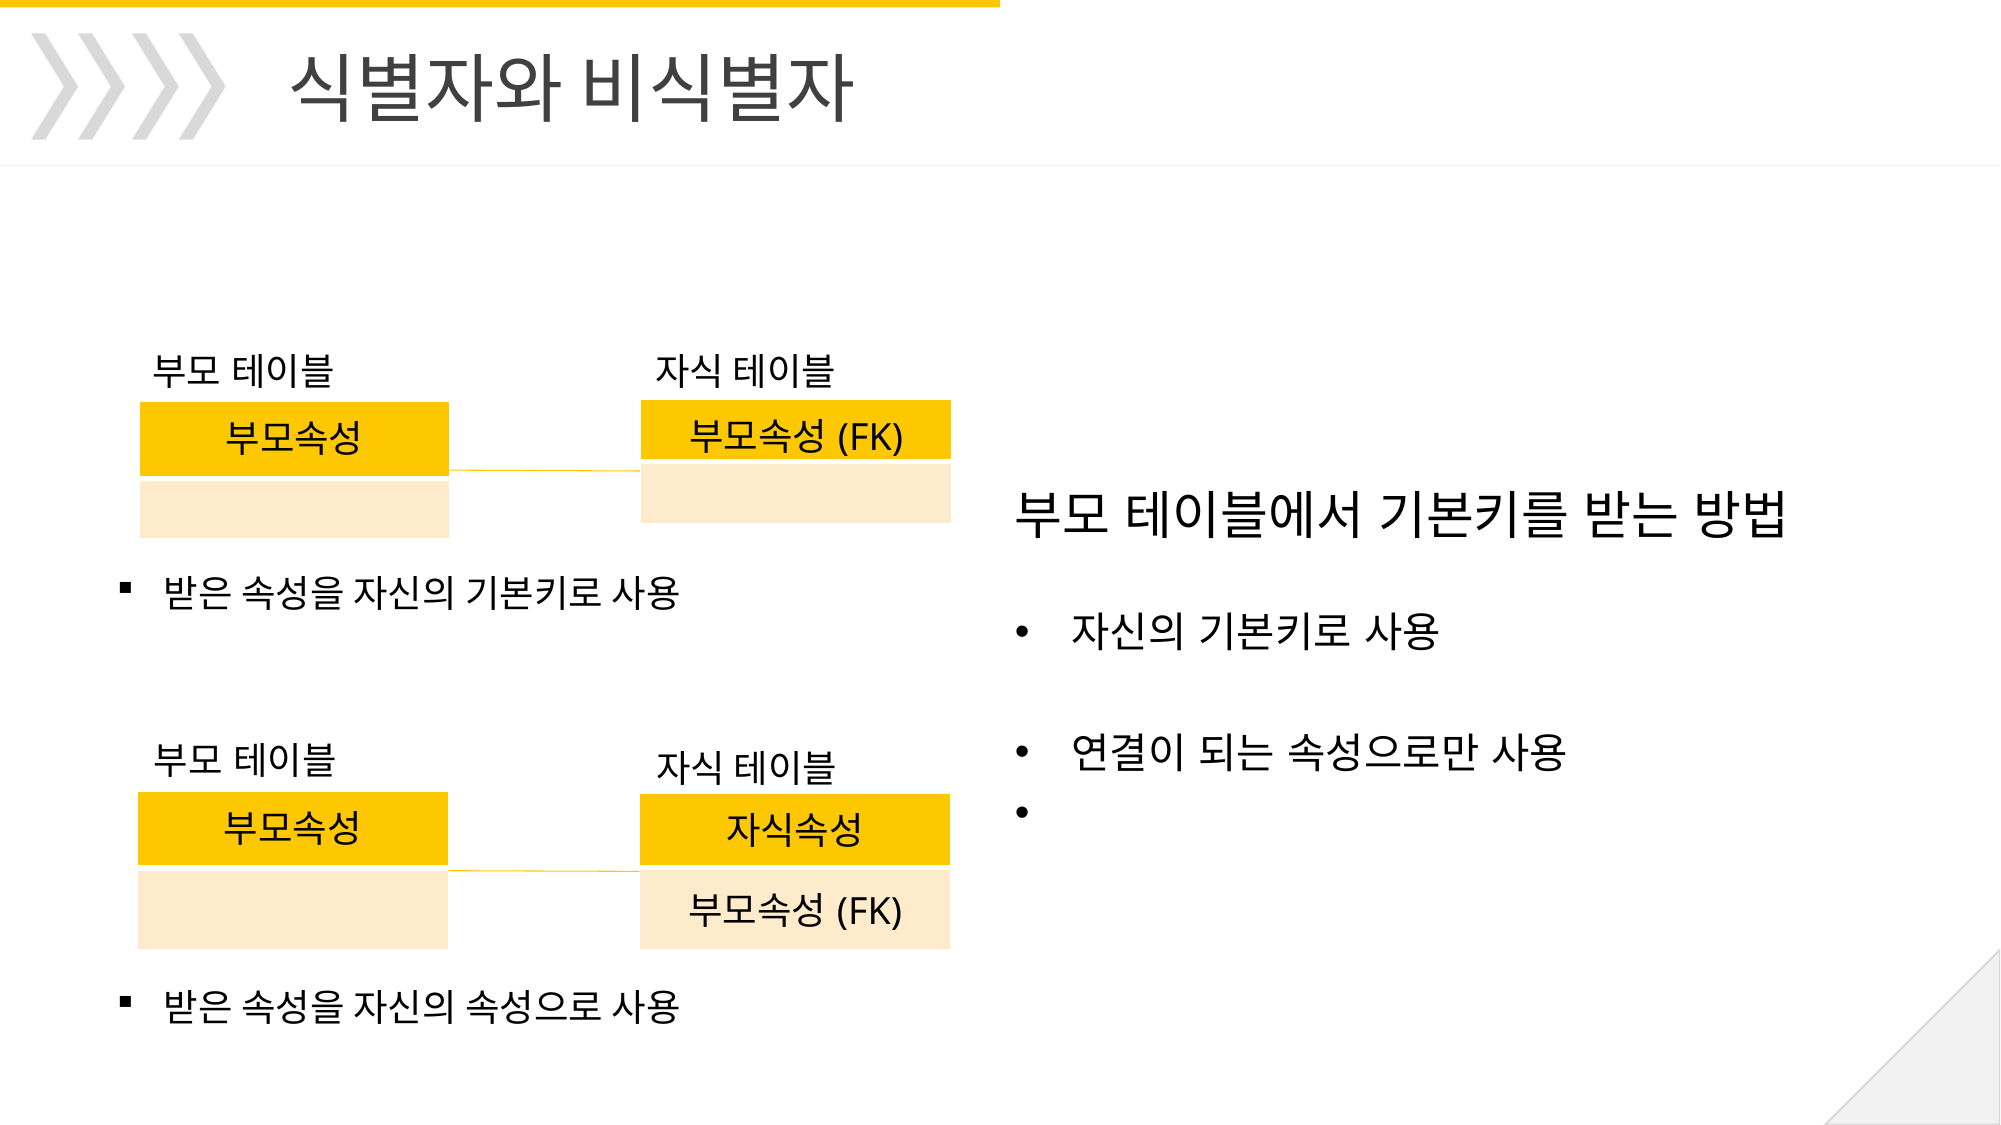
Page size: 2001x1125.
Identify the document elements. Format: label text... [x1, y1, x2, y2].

text_box 받은 속성을 자신의 속성으로 사용 [101, 976, 924, 1037]
text_box 자식 테이블 [641, 737, 892, 798]
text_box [31, 33, 125, 140]
text_box 부모 테이블 [139, 730, 390, 790]
table_cell [140, 481, 449, 538]
table_header 부모속성 [138, 792, 448, 865]
table_header 부모속성 [140, 402, 449, 476]
table_cell [138, 871, 448, 949]
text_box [131, 33, 226, 140]
text_box 부모 테이블에서 기본키를 받는 방법 자신의 기본키로 사용 연결이 되는 속성으로만 사용 [999, 402, 1899, 905]
table_cell 부모속성(FK) [640, 870, 950, 949]
table_header 부모속성(FK) [641, 400, 951, 459]
text_box 식별자와 비식별자 [272, 33, 1348, 139]
text_box 받은 속성을 자신의 기본키로 사용 [101, 562, 924, 623]
table_header 자식속성 [640, 794, 950, 865]
text_box [0, 0, 1001, 8]
text_box 부모 테이블 [137, 340, 388, 401]
text_box 자식 테이블 [640, 340, 891, 399]
table_cell [641, 464, 951, 523]
text_box [99, 262, 1901, 1006]
